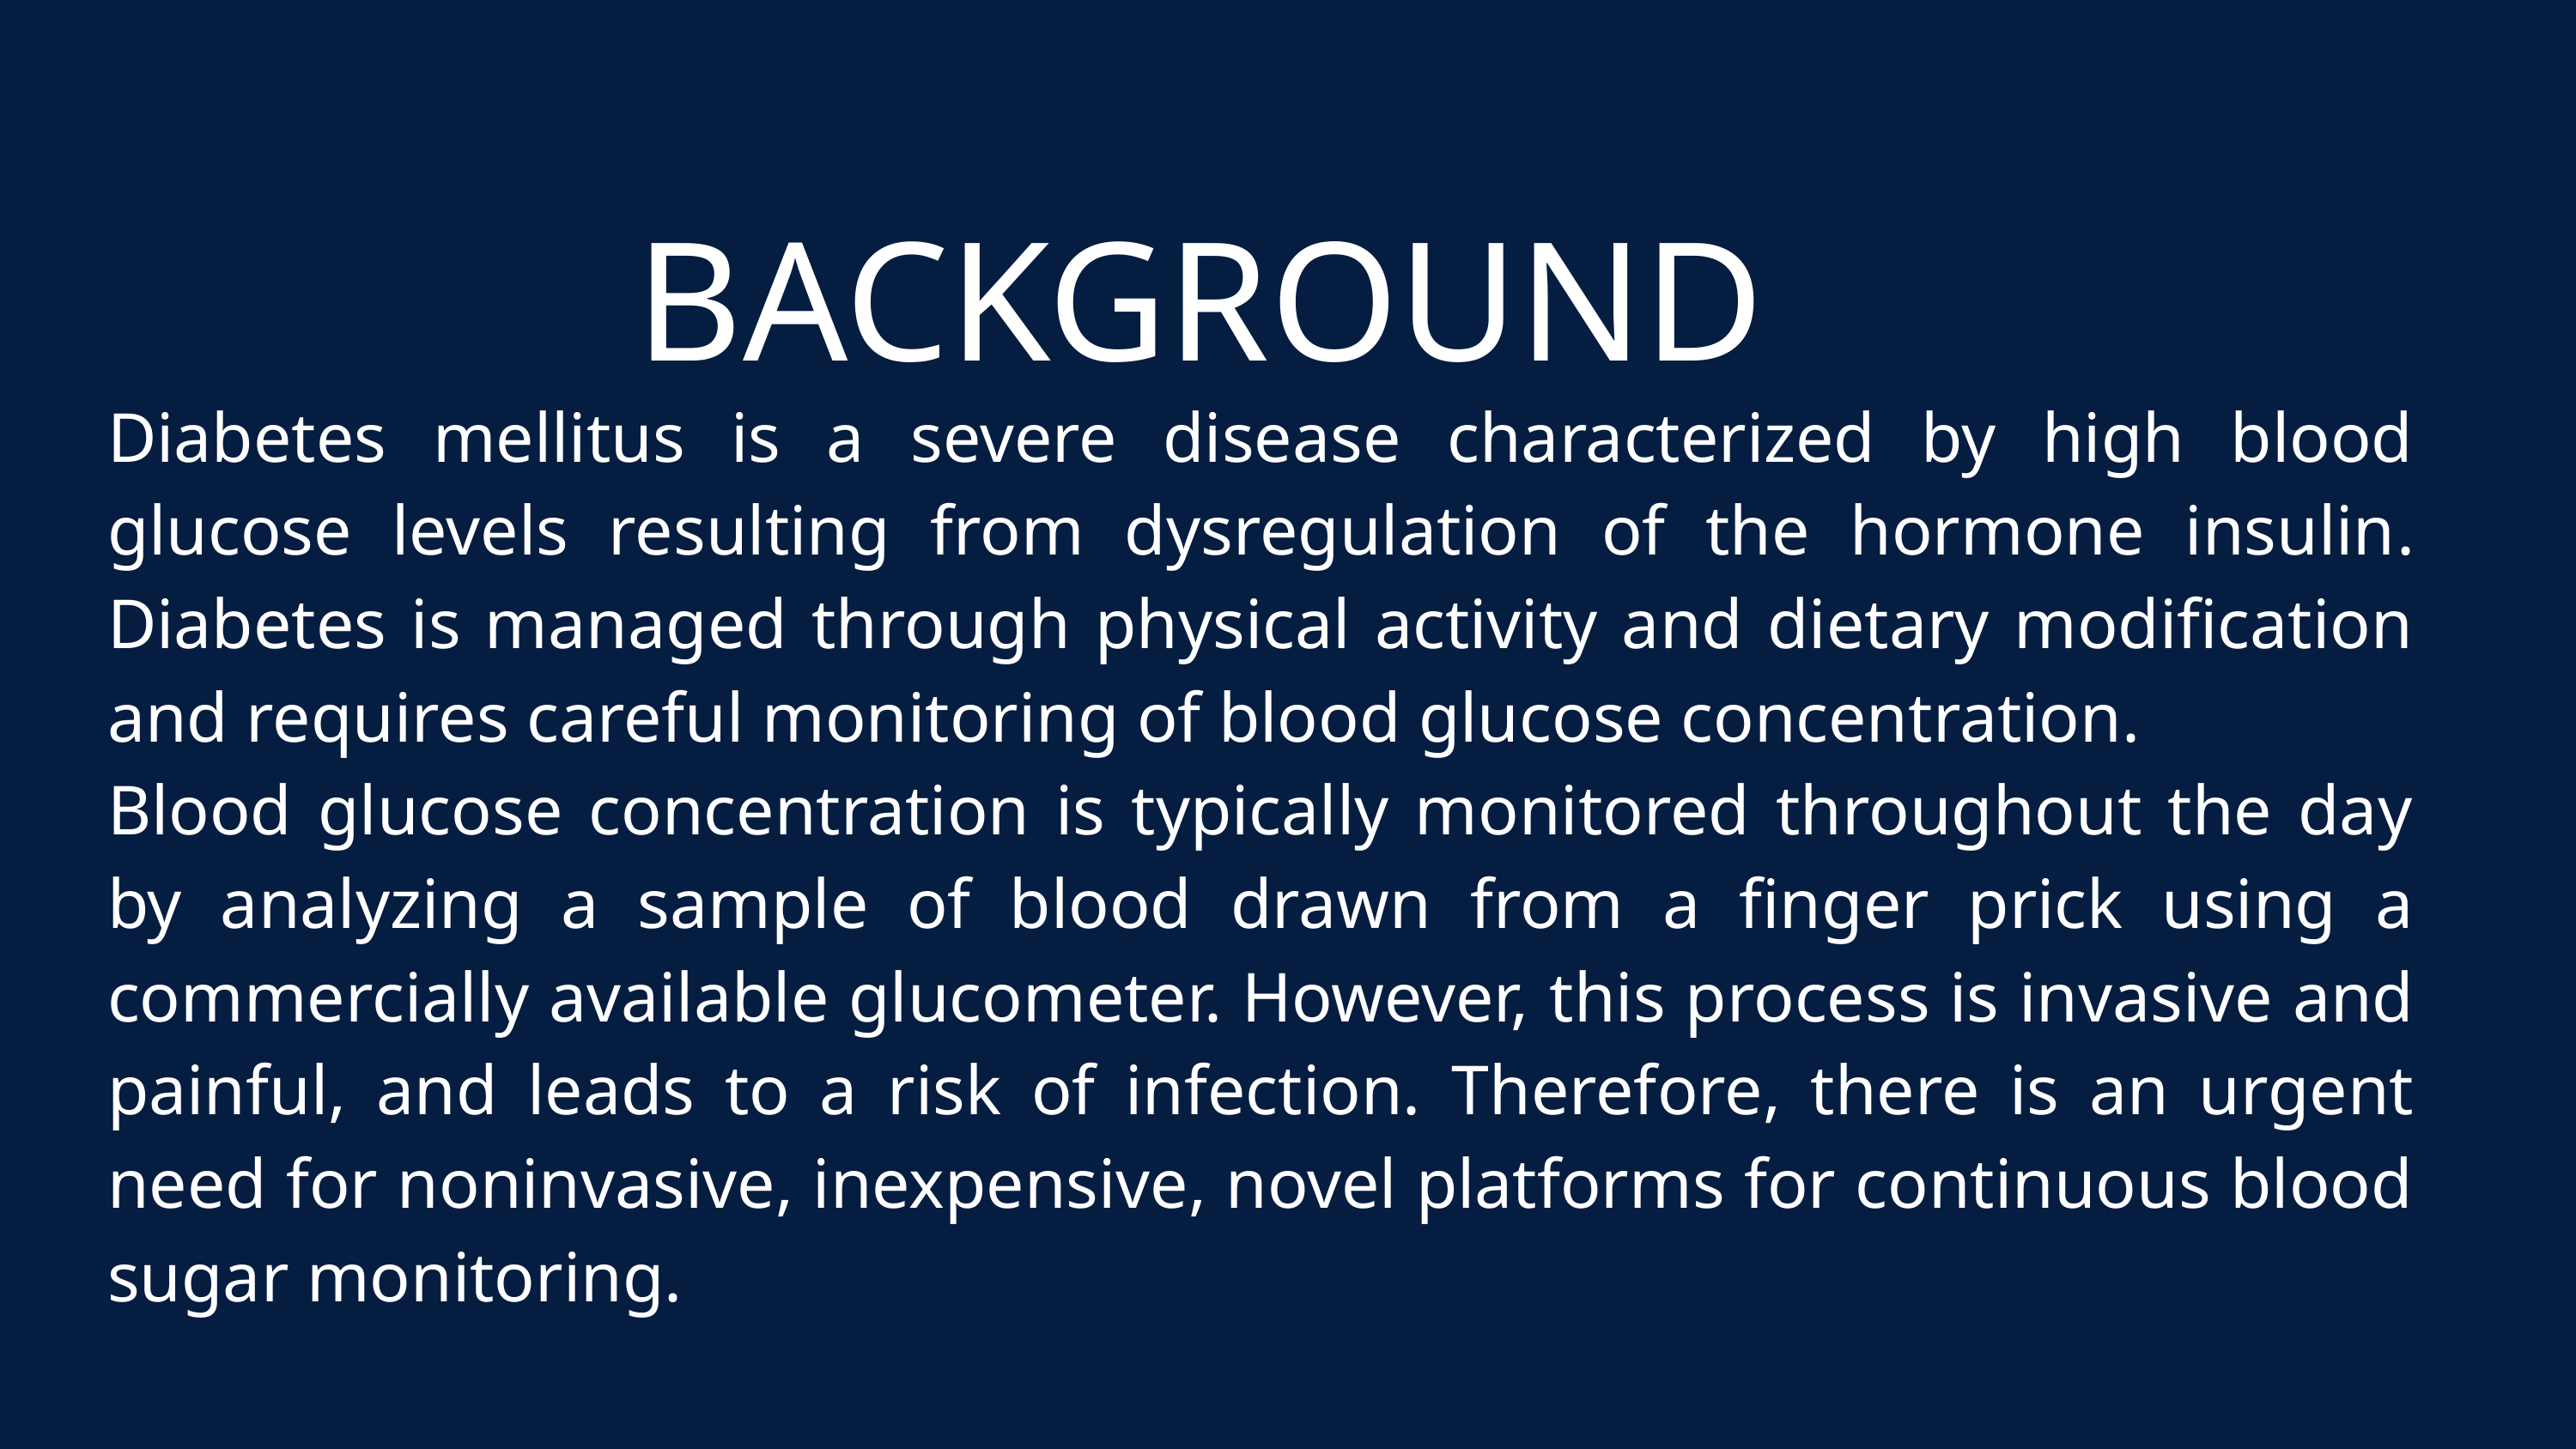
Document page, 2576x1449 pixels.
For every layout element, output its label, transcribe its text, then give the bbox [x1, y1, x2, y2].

text_box Diabetes mellitus is a severe disease characterized by high blood glucose levels resulting from dysregulation of the hormone insulin. Diabetes is managed through physical activity and dietary modification and requires careful monitoring of blood glucose concentration. Blood glucose concentration is typically monitored throughout the day by analyzing a sample of blood drawn from a finger prick using a commercially available glucometer. However, this process is invasive and painful, and leads to a risk of infection. Therefore, there is an urgent need for noninvasive, inexpensive, novel platforms for continuous blood sugar monitoring. [106, 382, 2415, 1315]
text_box BACKGROUND [605, 163, 1838, 382]
